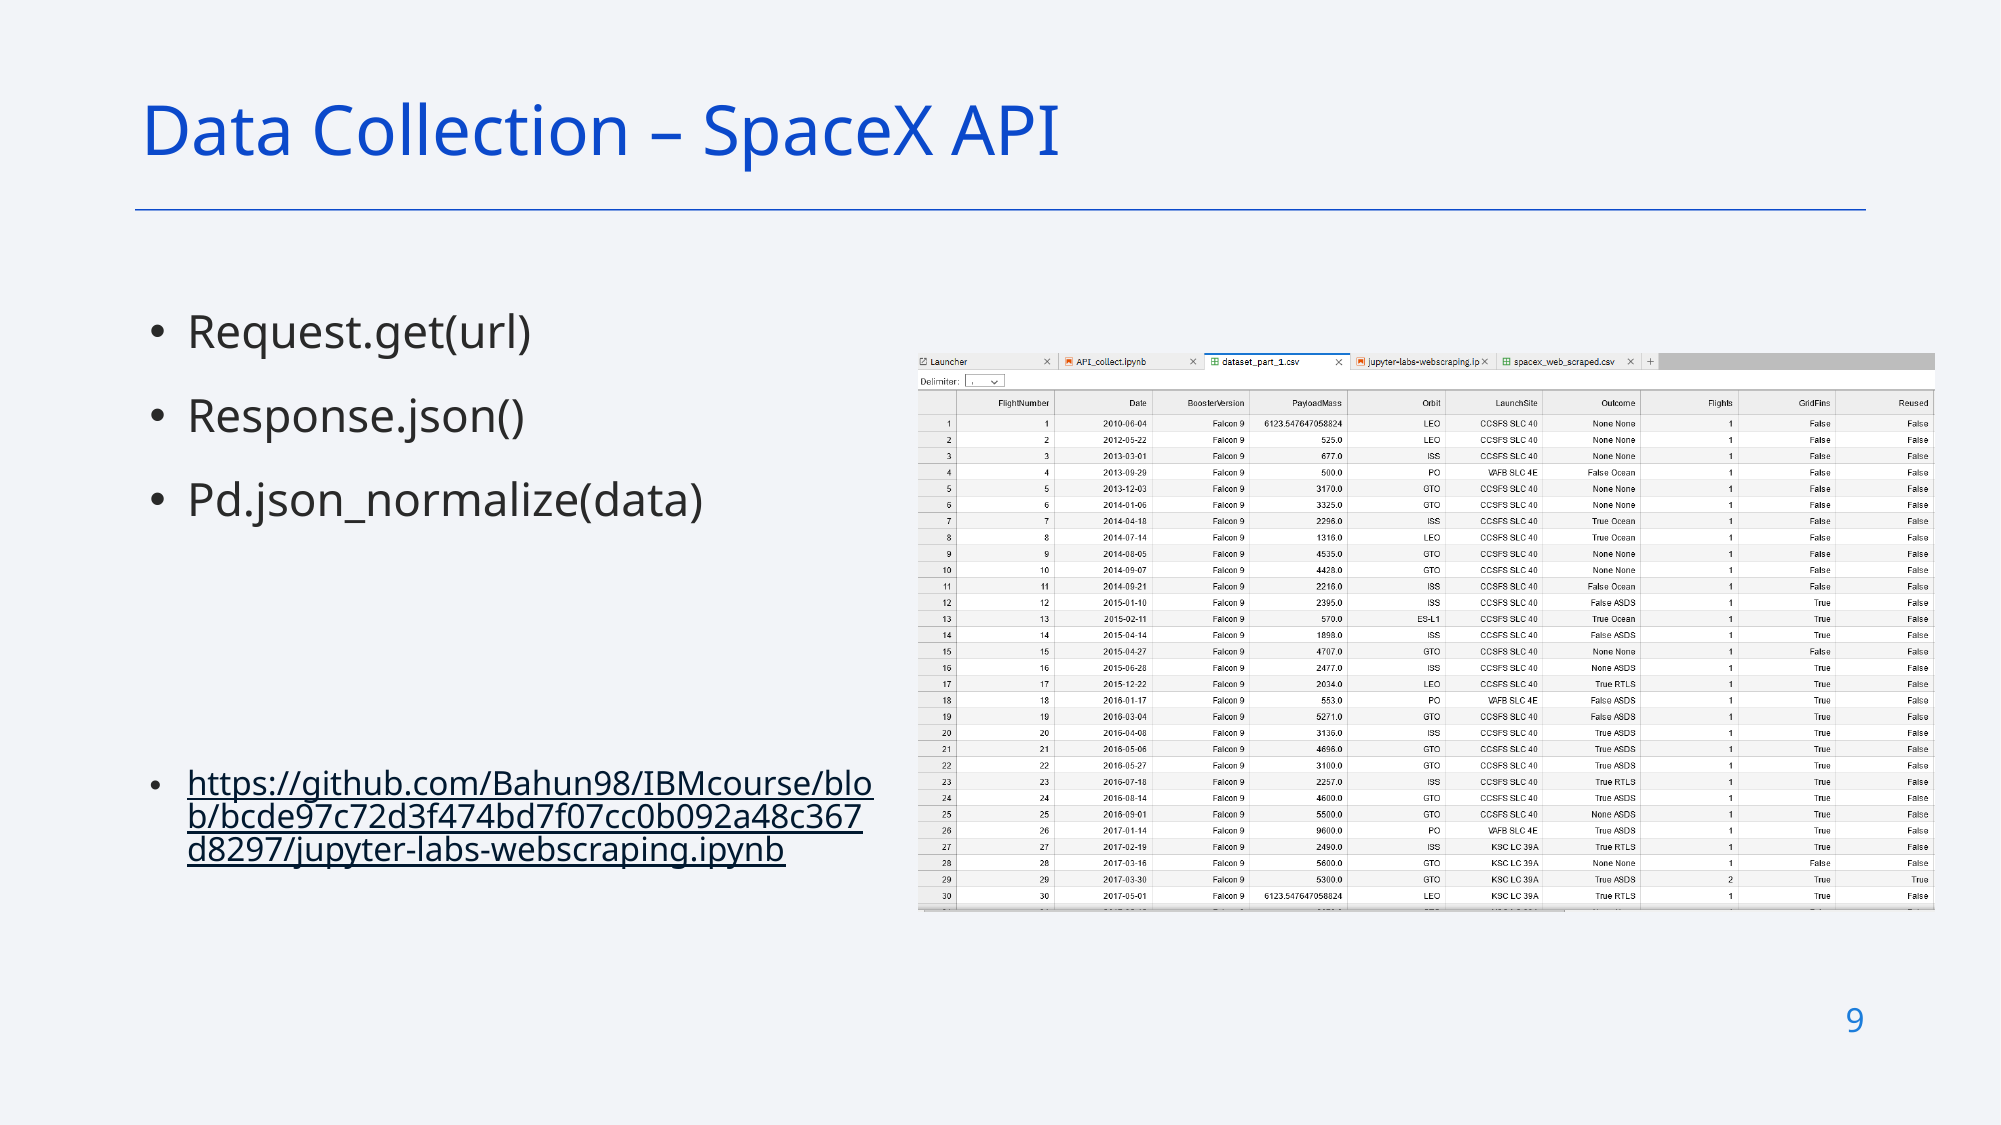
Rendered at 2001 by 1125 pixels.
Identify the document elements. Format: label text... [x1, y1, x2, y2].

list Request.get(url) Response.json() Pd.json_normalize(data) https://github.com/Bahun98/IBMcourse/blob/bcde97c72d3f474bd7f07cc0b092a48c367d8297/jupyter-labs-webscraping.ipynb [134, 295, 896, 989]
text_box Data Collection – SpaceX API [126, 88, 1852, 179]
picture [0, 0, 2001, 1125]
slide_number 9 [1429, 988, 1880, 1055]
